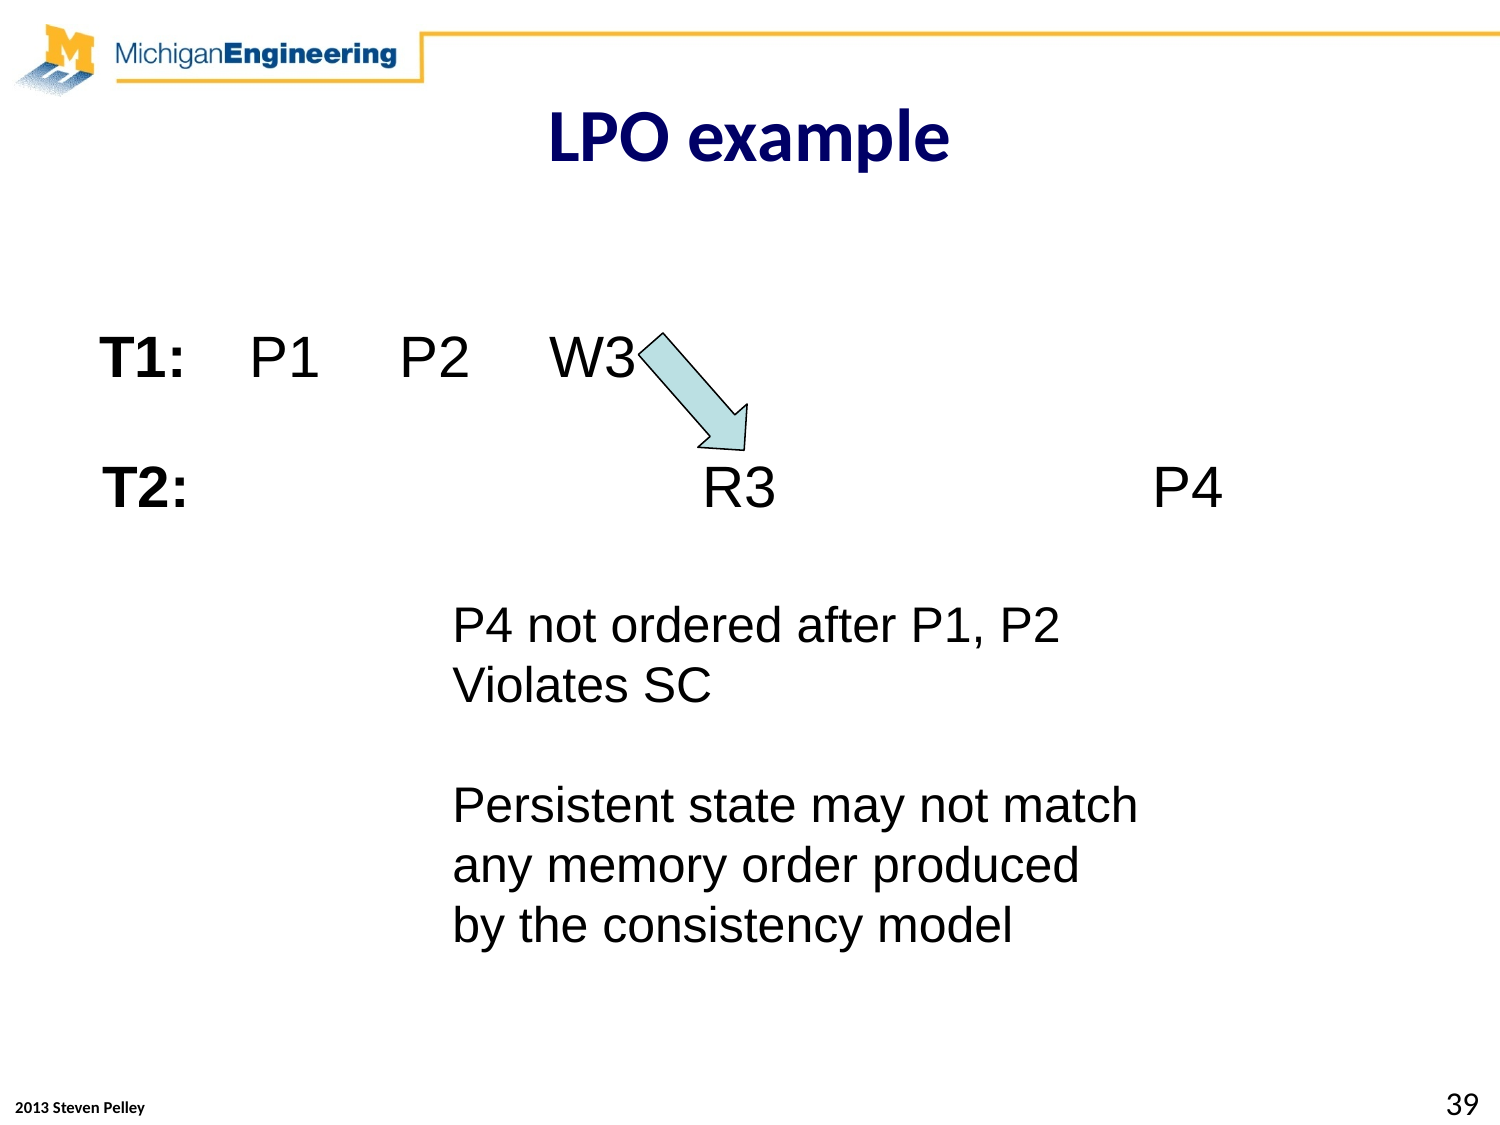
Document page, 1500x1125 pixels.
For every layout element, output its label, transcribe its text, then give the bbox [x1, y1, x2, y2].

text_box P4 not ordered after P1, P2 Violates SC Persistent state may not match any memory order produced by the consistency model [437, 585, 1155, 961]
picture [12, 24, 1500, 97]
title LPO example [74, 74, 1426, 188]
text_box T1: P1 P2 W3 [84, 311, 652, 396]
slide_number 39 [1425, 1074, 1500, 1125]
text_box [638, 332, 748, 441]
text_box T2: R3 barrier P4 [87, 441, 1239, 526]
